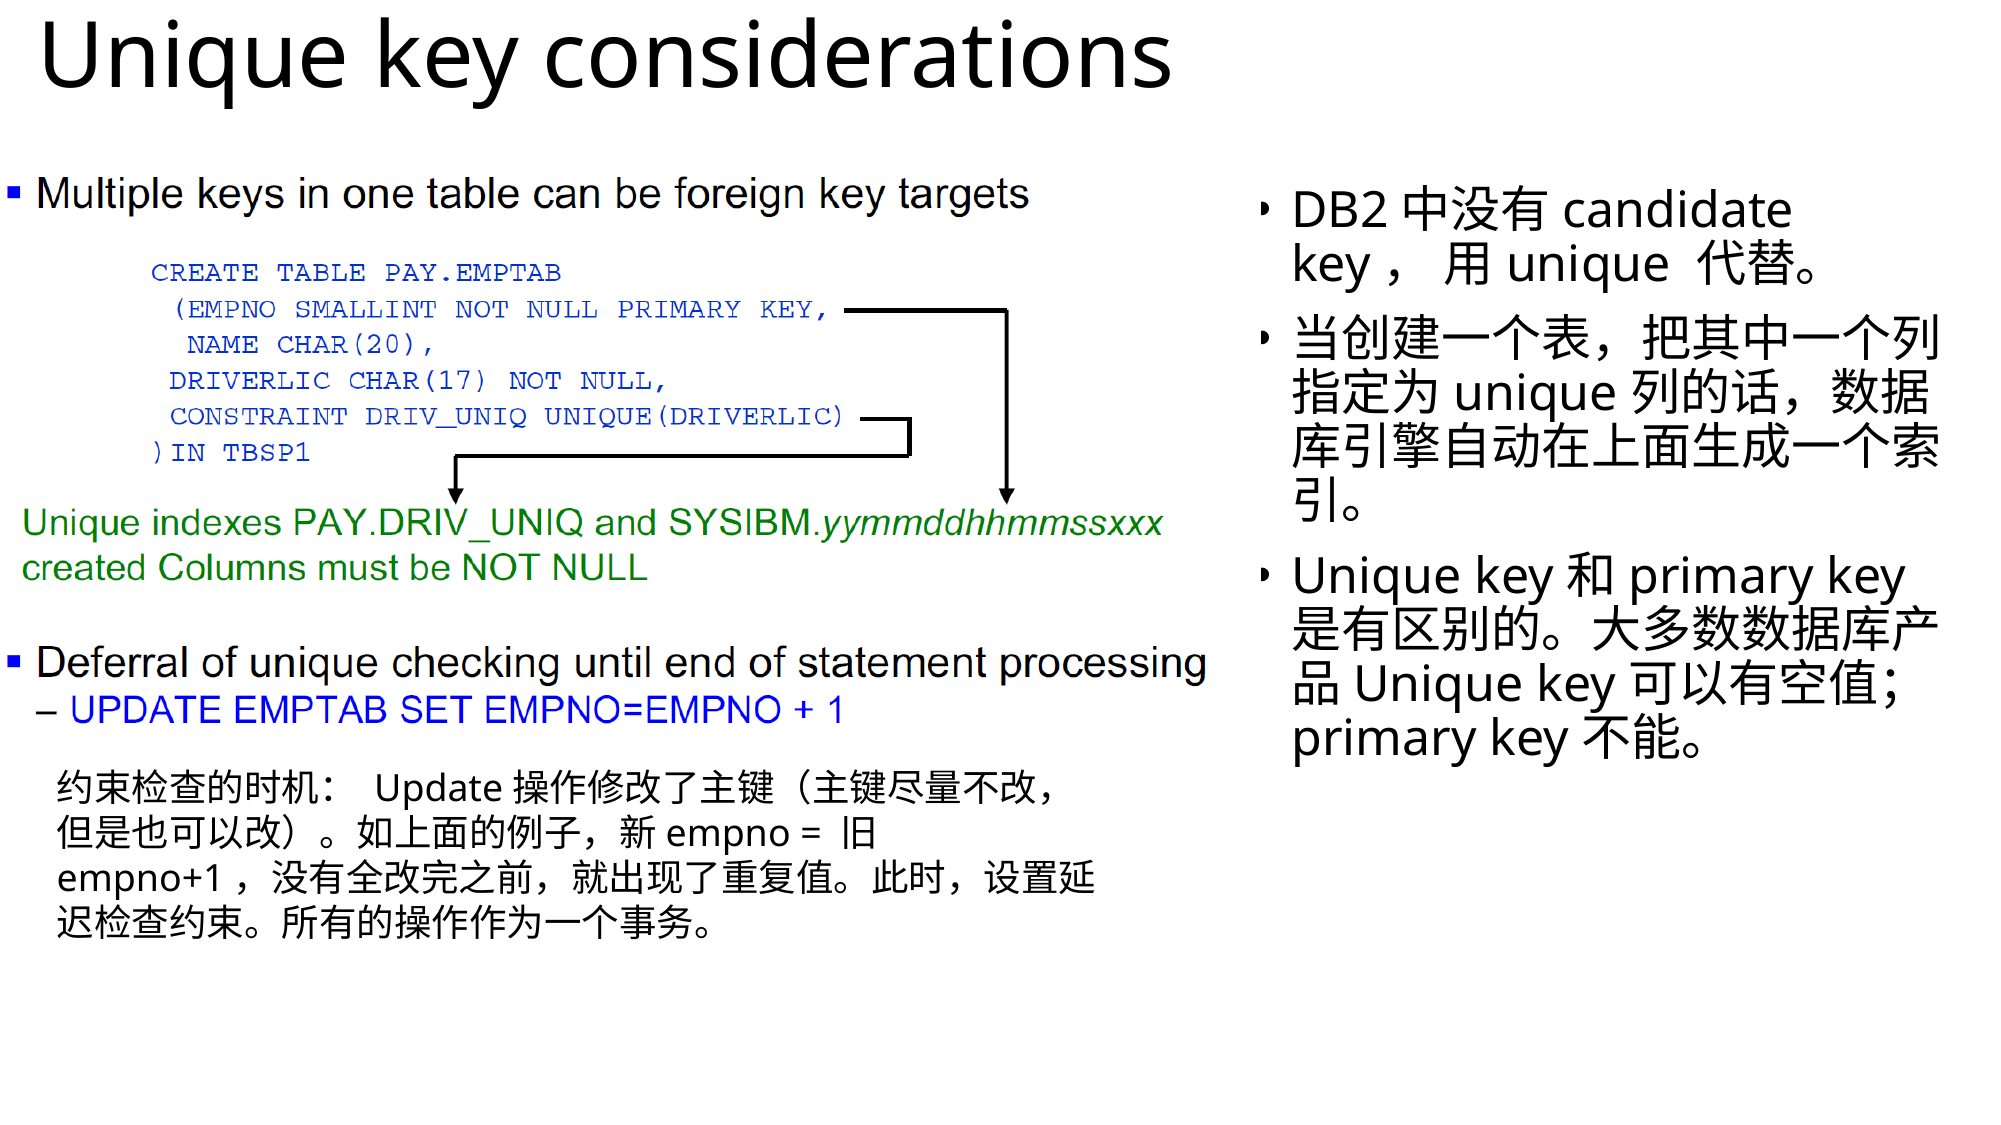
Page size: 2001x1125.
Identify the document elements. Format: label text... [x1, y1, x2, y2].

text_box 约束检查的时机： Update操作修改了主键（主键尽量不改，但是也可以改）。如上面的例子，新empno = 旧empno+1，没有全改完之前，就出现了重复值。此时，设置延迟检查约束。所有的操作作为一个事务。 [41, 756, 1117, 951]
title Unique key considerations [22, 0, 1748, 115]
list DB2中没有candidate key， 用unique 代替。 当创建一个表，把其中一个列指定为unique列的话，数据库引擎自动在上面生成一个索引。 Unique key和primary key是有区别的。大多数数据库产品Unique key可以有空值；primary key不能。 [1238, 177, 1959, 795]
picture [0, 171, 1261, 740]
